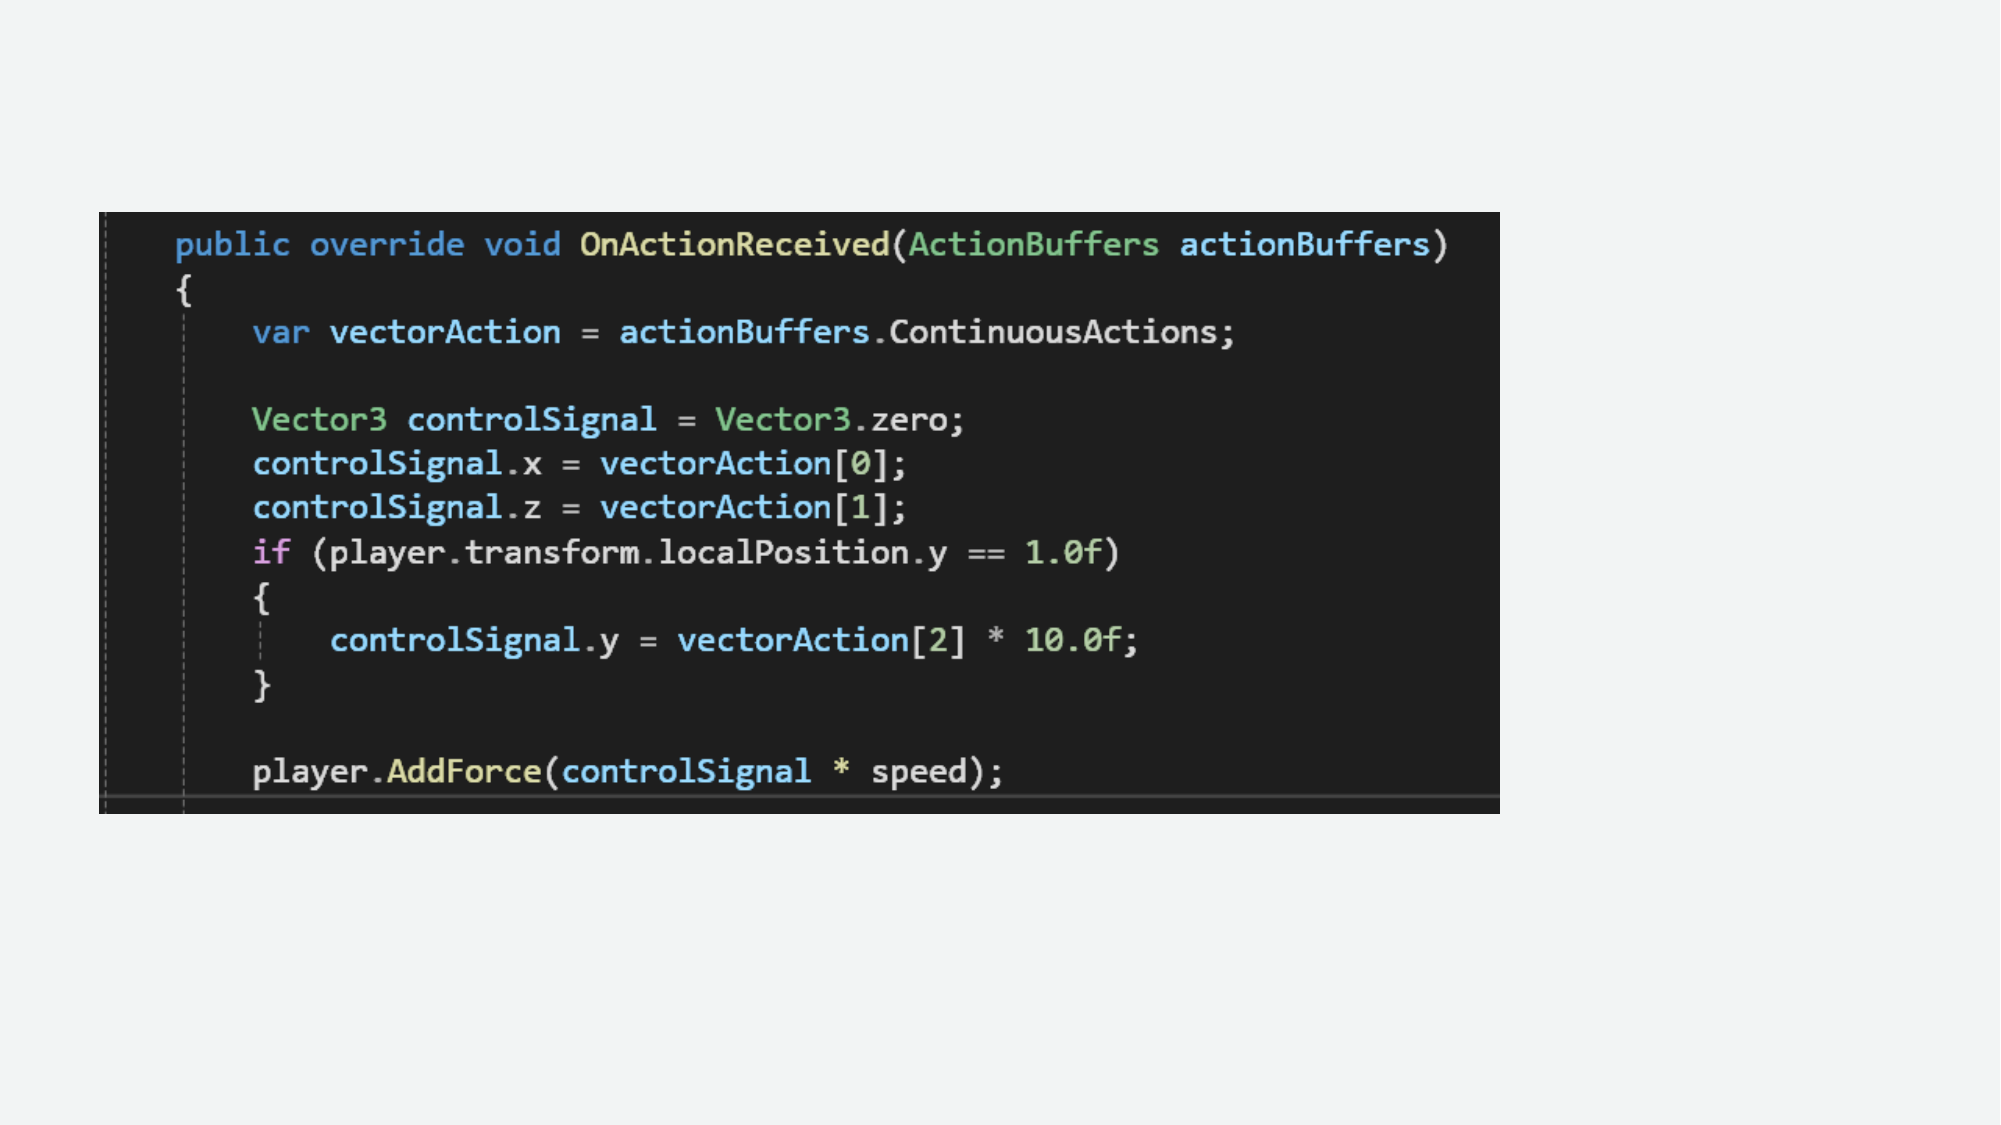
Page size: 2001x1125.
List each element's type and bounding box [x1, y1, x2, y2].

picture [99, 212, 1501, 814]
